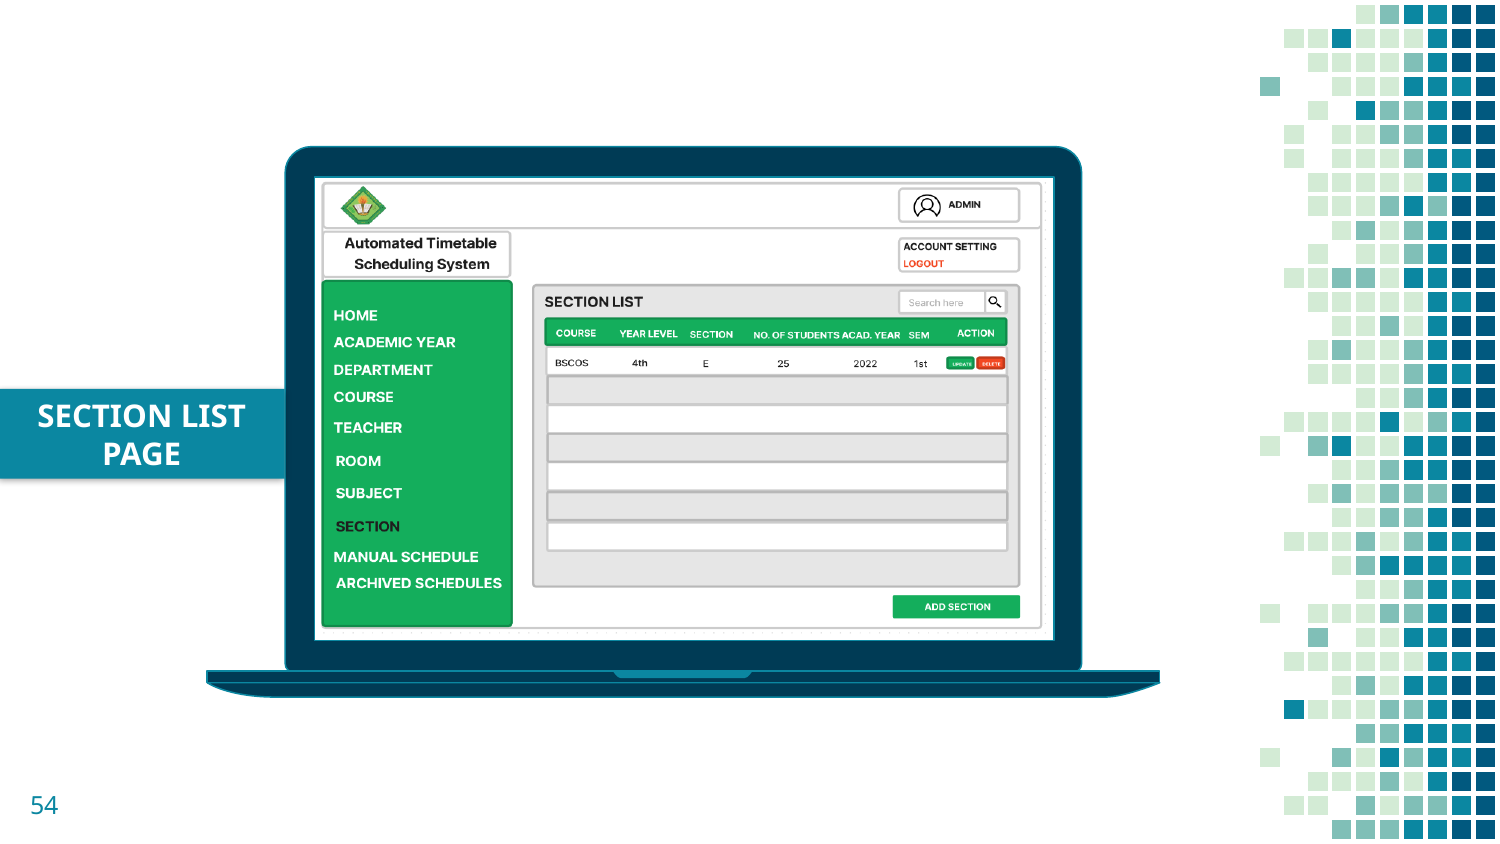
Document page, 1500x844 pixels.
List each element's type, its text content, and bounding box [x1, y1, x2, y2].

text_box SECTION LIST PAGE [0, 386, 201, 482]
slide_number 54 [15, 774, 105, 839]
picture [316, 179, 1047, 635]
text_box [206, 146, 1160, 698]
